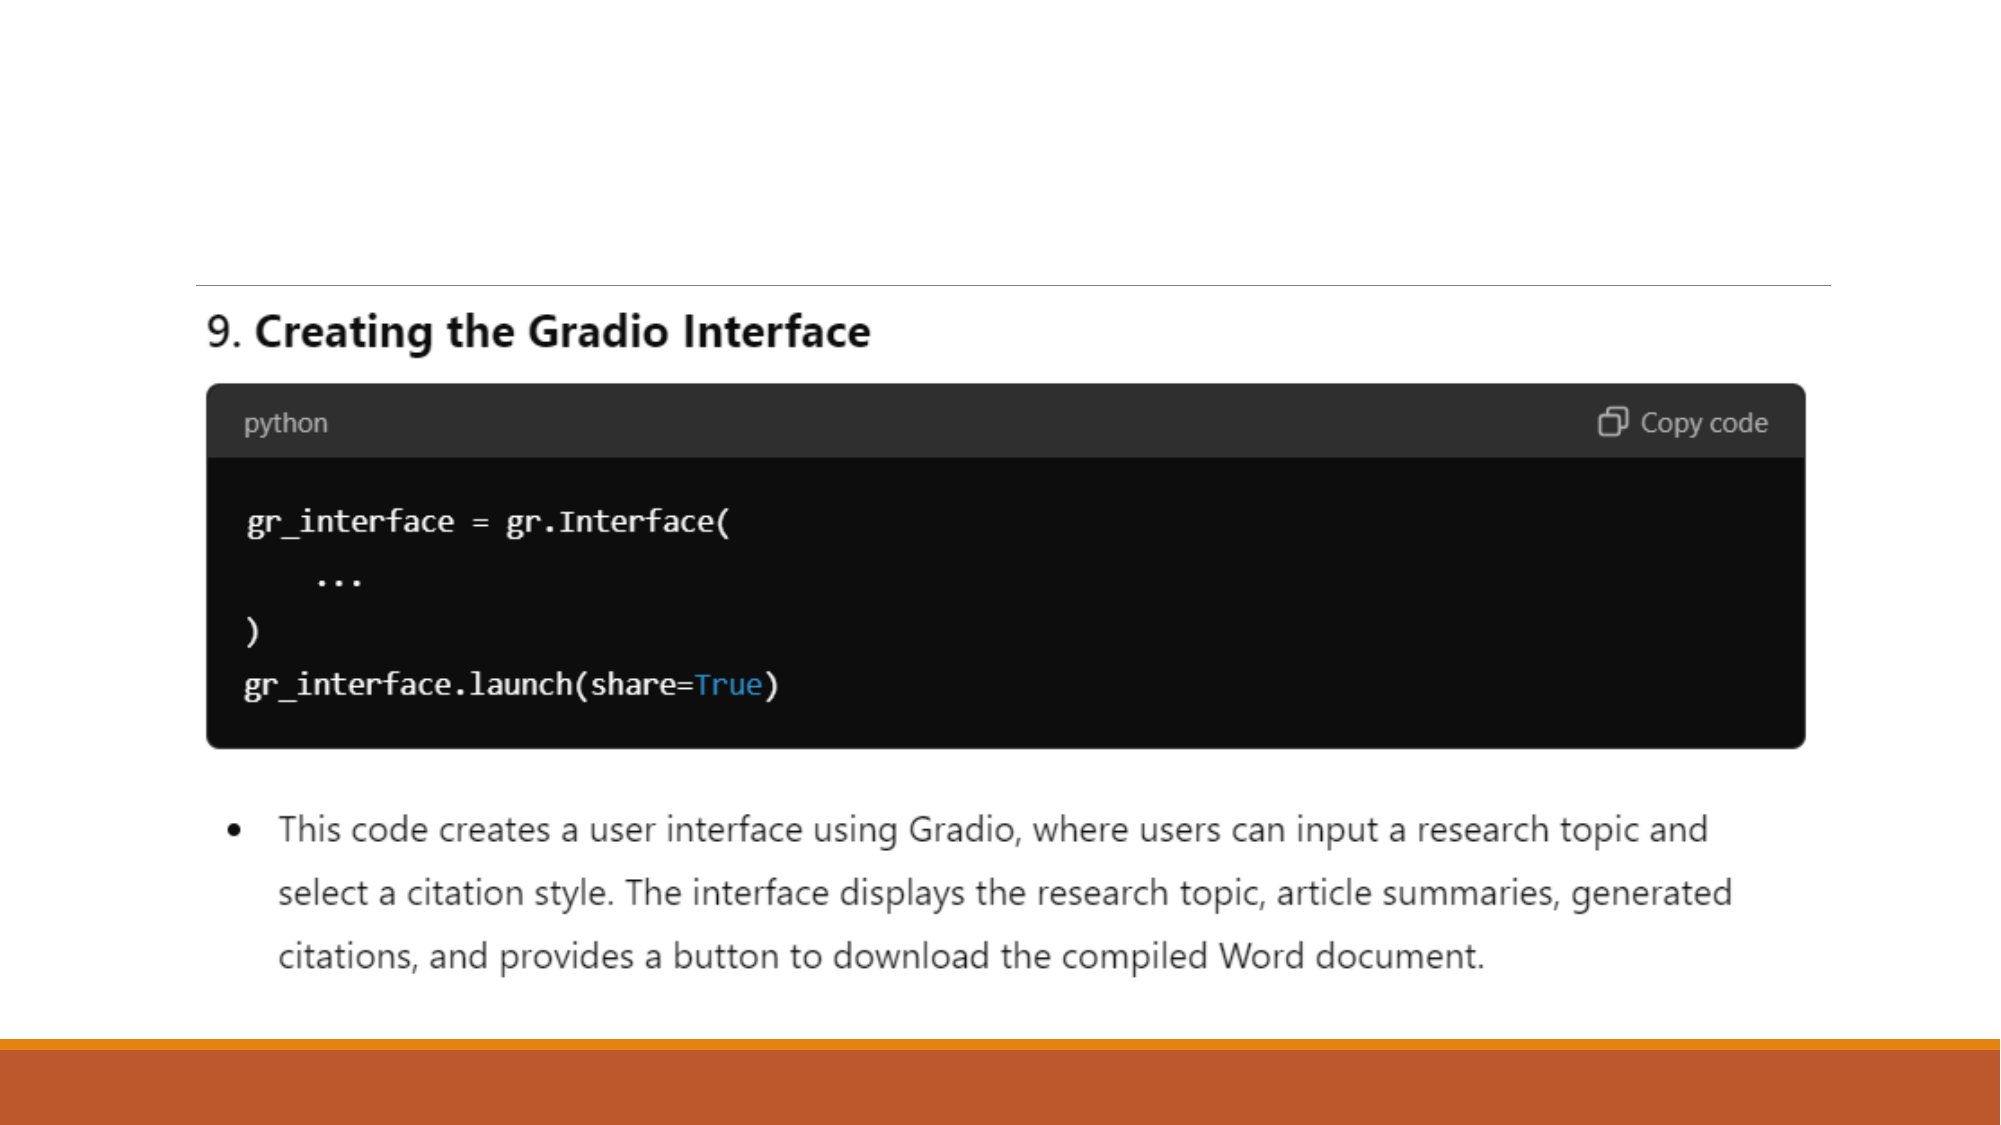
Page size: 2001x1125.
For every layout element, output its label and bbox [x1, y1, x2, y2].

picture [176, 295, 1836, 994]
